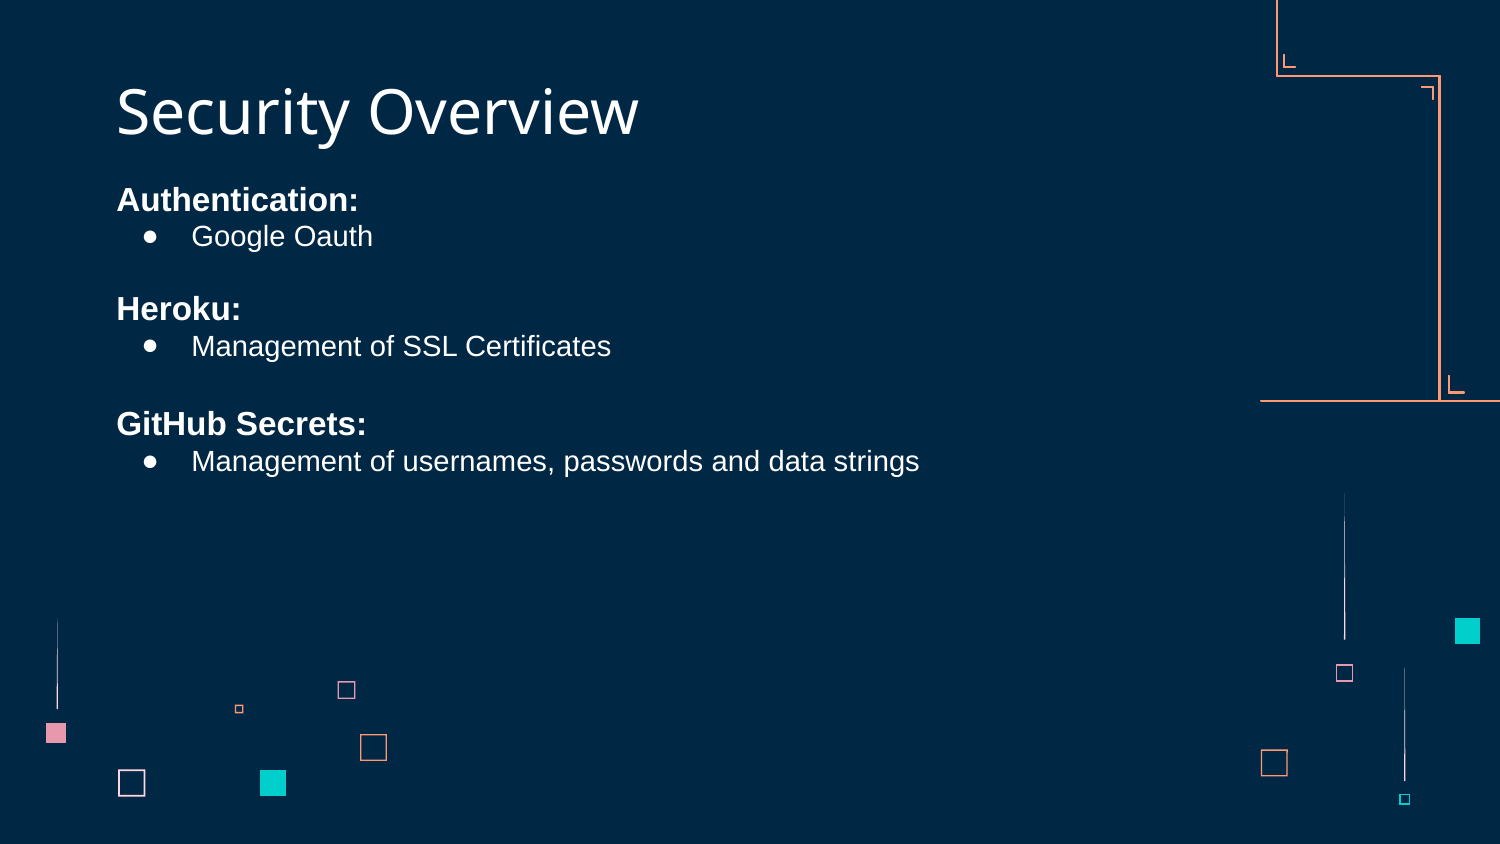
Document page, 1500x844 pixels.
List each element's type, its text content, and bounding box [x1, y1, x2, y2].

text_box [1260, 0, 1500, 402]
list Authentication: Google Oauth Heroku: Management of SSL Certificates GitHub Secrets: Management of usernames, passwords and data strings [101, 162, 1208, 750]
title Security Overview [101, 67, 697, 163]
